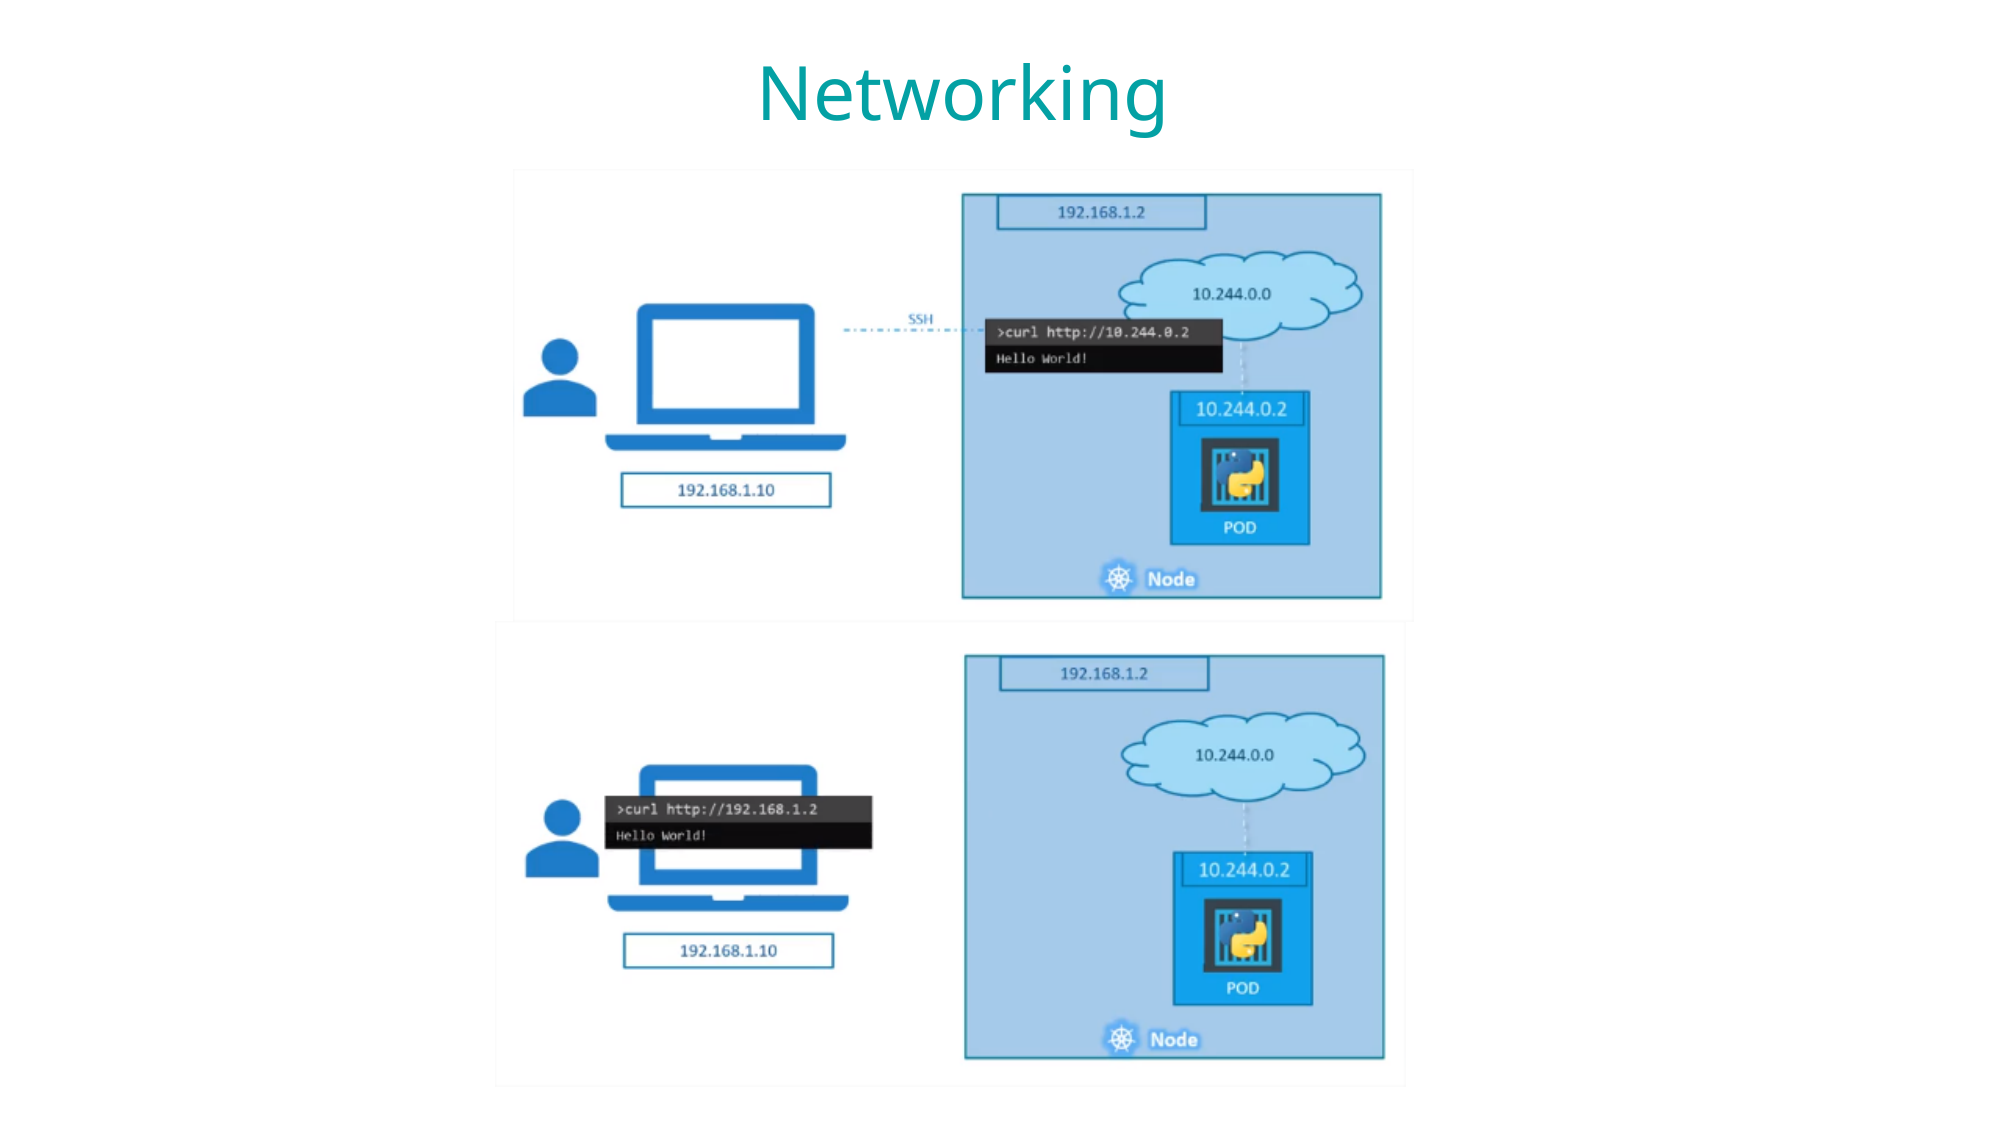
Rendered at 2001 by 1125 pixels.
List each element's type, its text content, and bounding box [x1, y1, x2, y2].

text_box Networking [102, 38, 1824, 143]
picture [495, 169, 1414, 1087]
